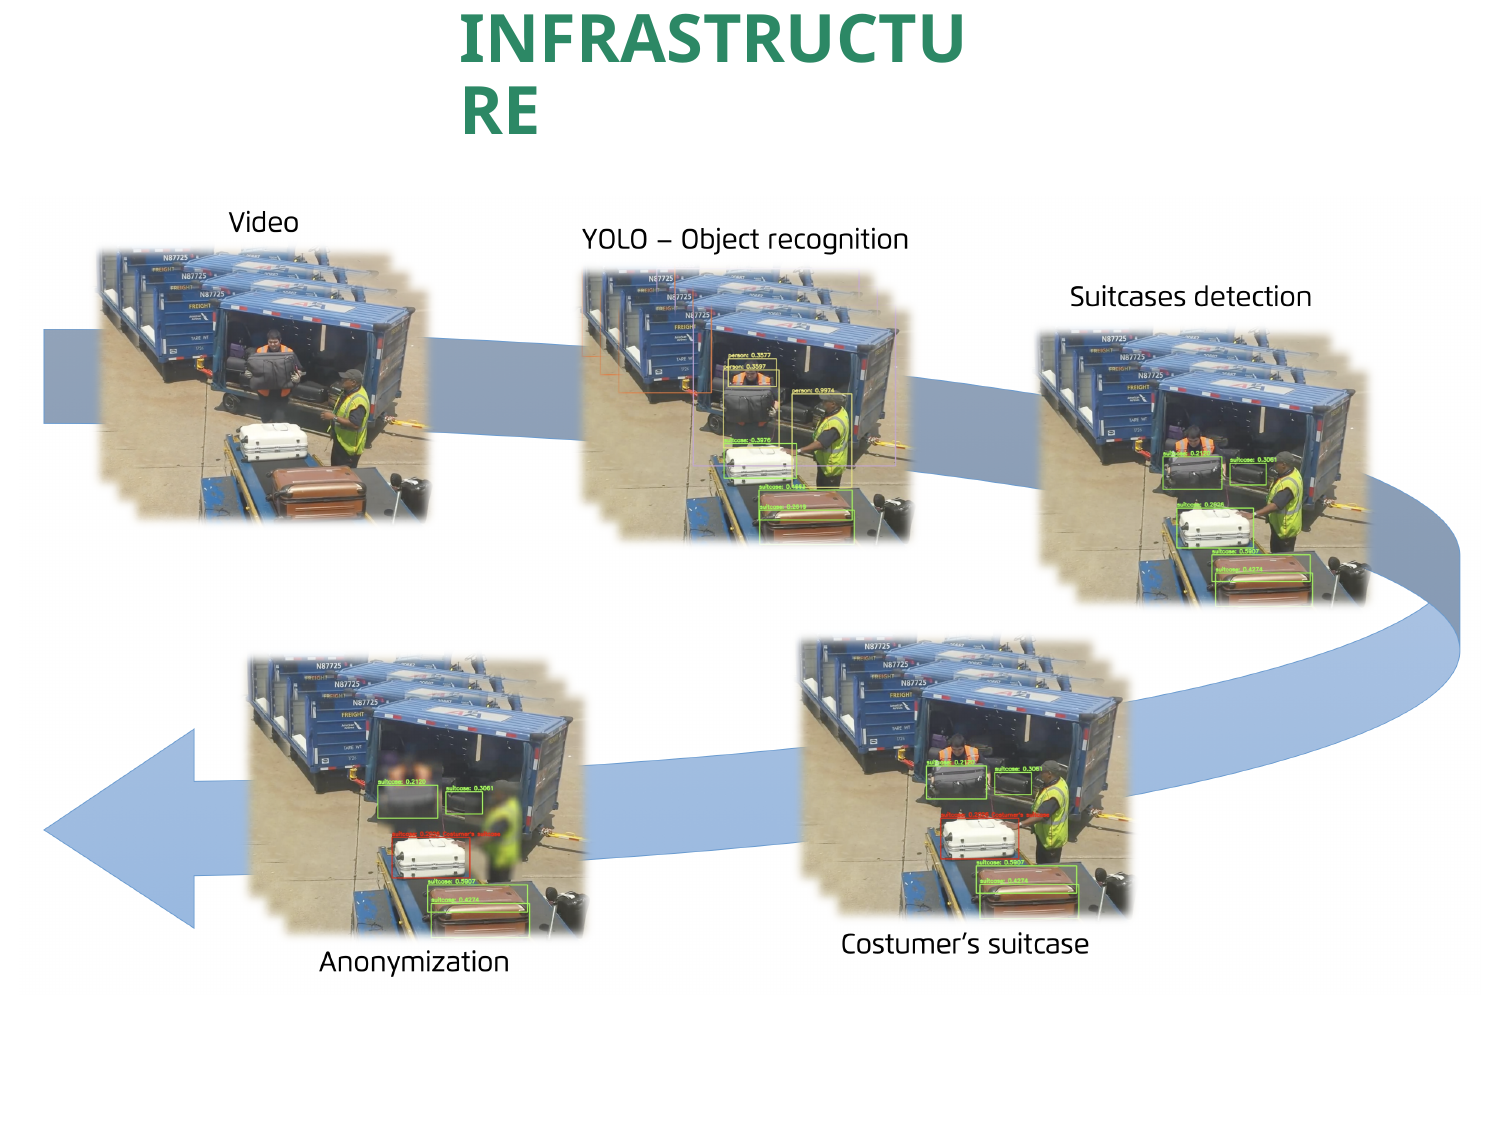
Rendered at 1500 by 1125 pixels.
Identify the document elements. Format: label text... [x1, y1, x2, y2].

picture [19, 196, 1481, 995]
title Infrastructure [444, 21, 1000, 133]
